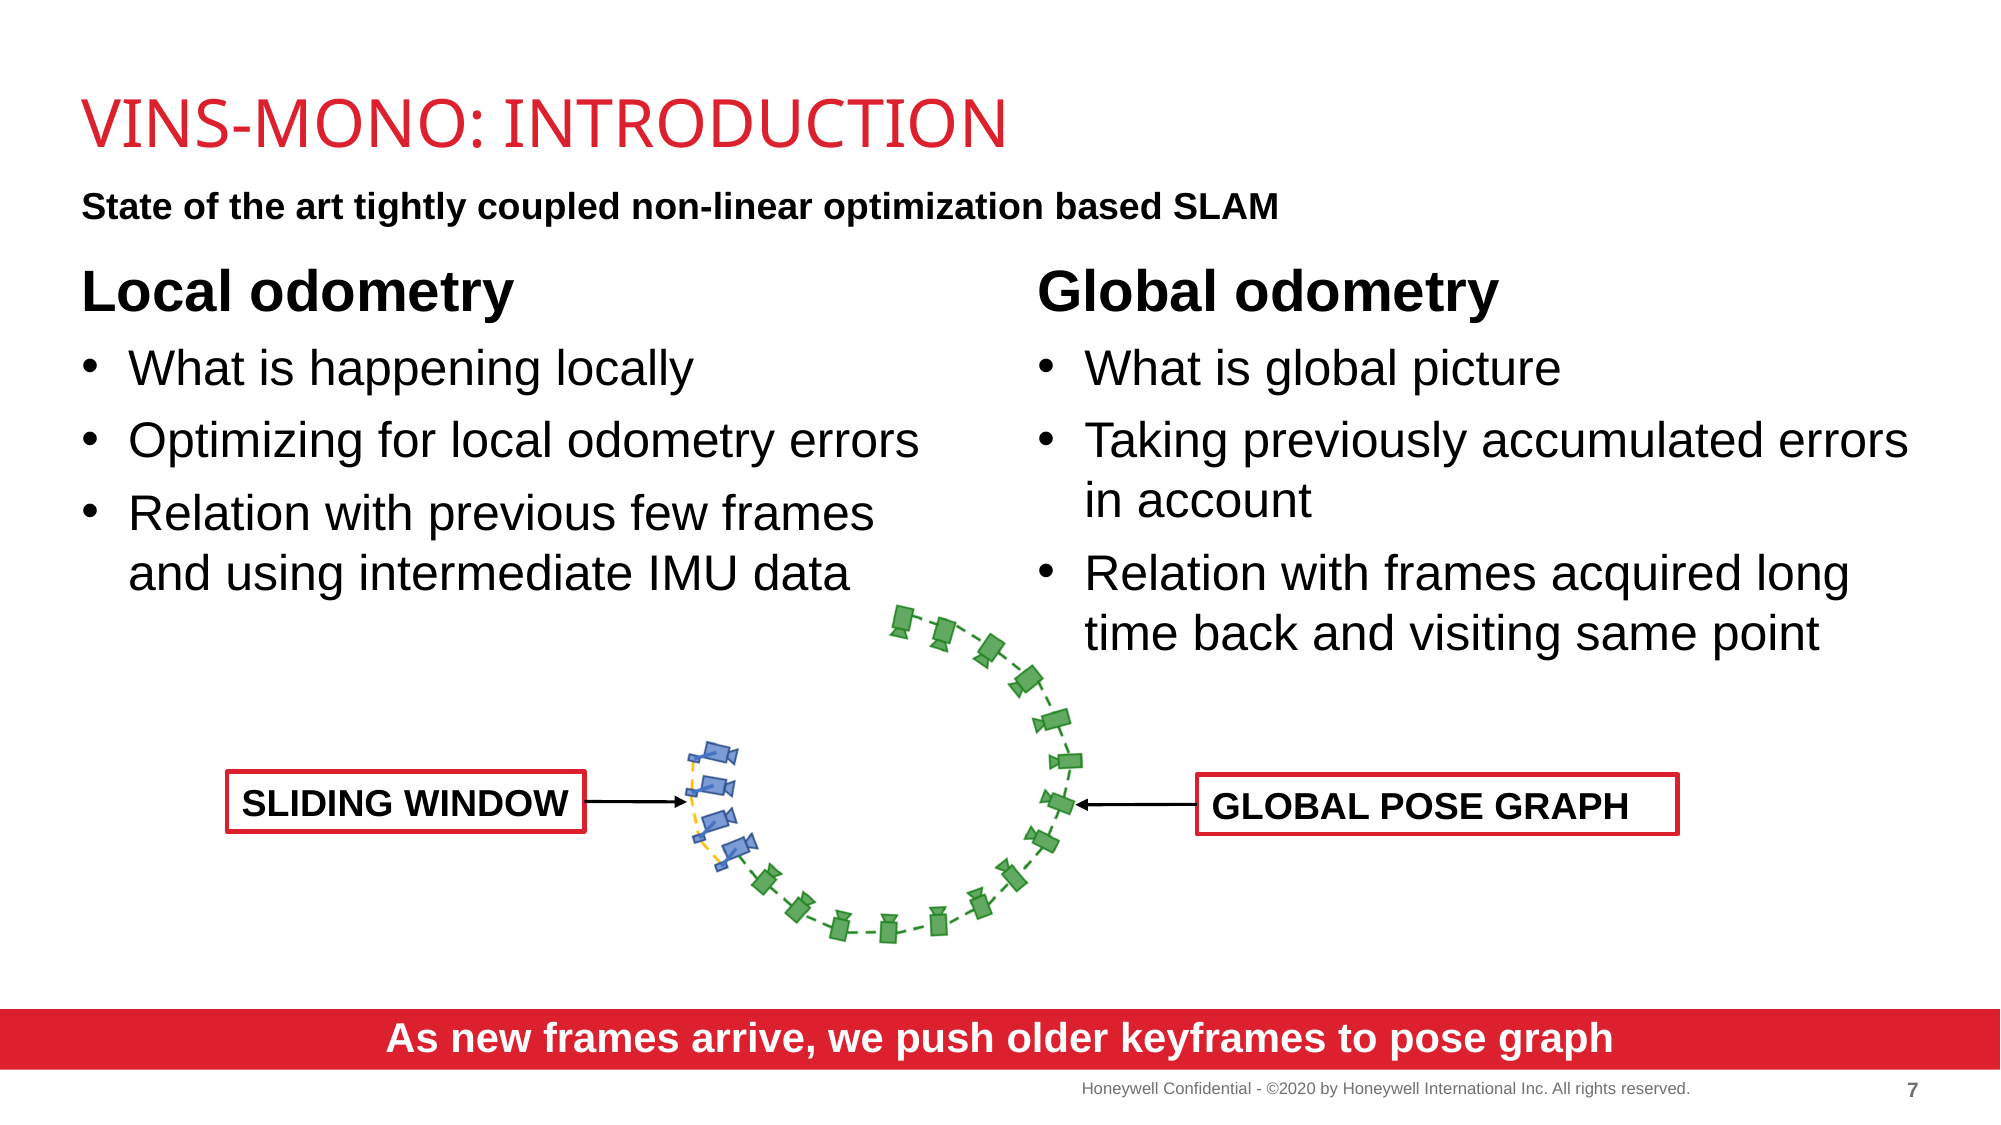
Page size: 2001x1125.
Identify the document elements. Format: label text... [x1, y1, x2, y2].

list Local odometry What is happening locally Optimizing for local odometry errors Relation with previous few frames and using intermediate IMU data [81, 252, 963, 648]
picture [616, 585, 1124, 1009]
title VINS-Mono: Introduction [81, 81, 1919, 182]
text_box State of the art tightly coupled non-linear optimization based SLAM [81, 182, 1919, 228]
text_box SLIDING WINDOW [226, 771, 585, 832]
list Global odometry What is global picture Taking previously accumulated errors in account Relation with frames acquired long time back and visiting same point [1037, 252, 1919, 702]
slide_number 6 [1837, 1070, 1919, 1102]
text_box GLOBAL POSE GRAPH [1196, 774, 1678, 835]
list As new frames arrive, we push older keyframes to pose graph [0, 1009, 2000, 1070]
